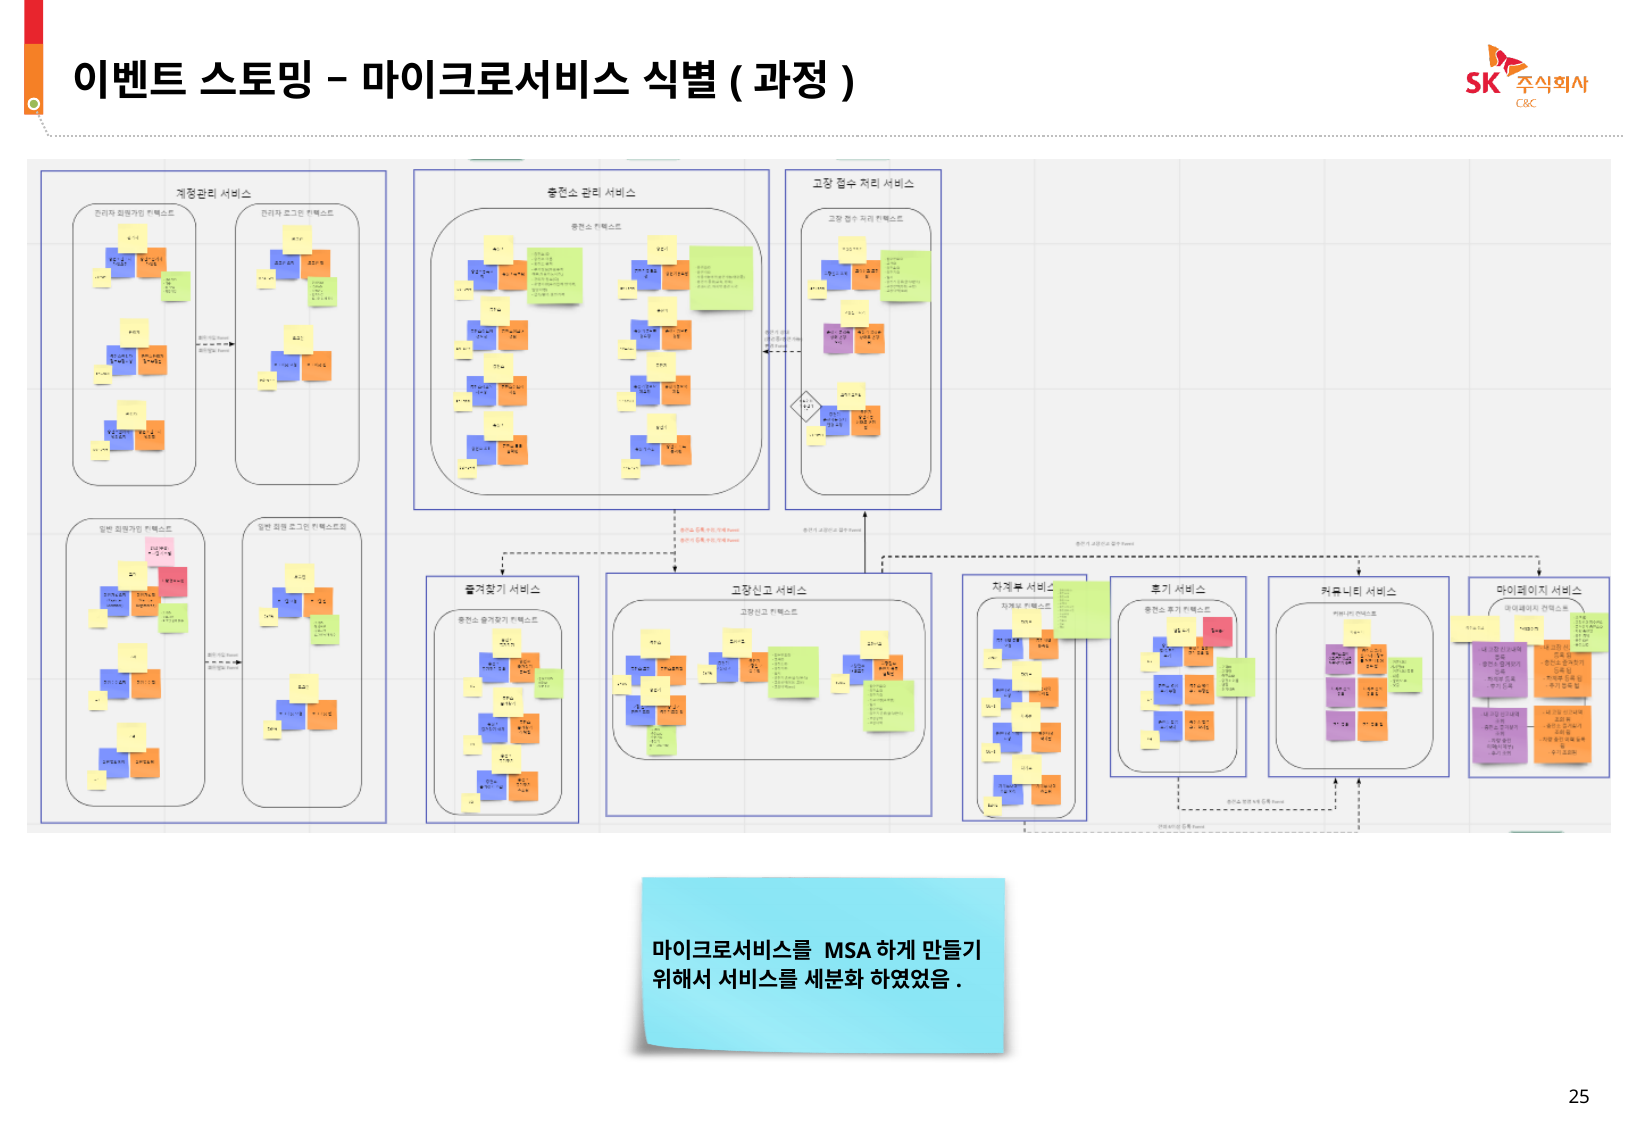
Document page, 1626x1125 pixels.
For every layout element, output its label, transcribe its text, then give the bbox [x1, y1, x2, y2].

picture [27, 158, 1612, 833]
picture [1459, 39, 1592, 113]
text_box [616, 871, 1022, 1064]
text_box 이벤트 스토밍 – 마이크로서비스 식별(과정) [72, 43, 1307, 120]
